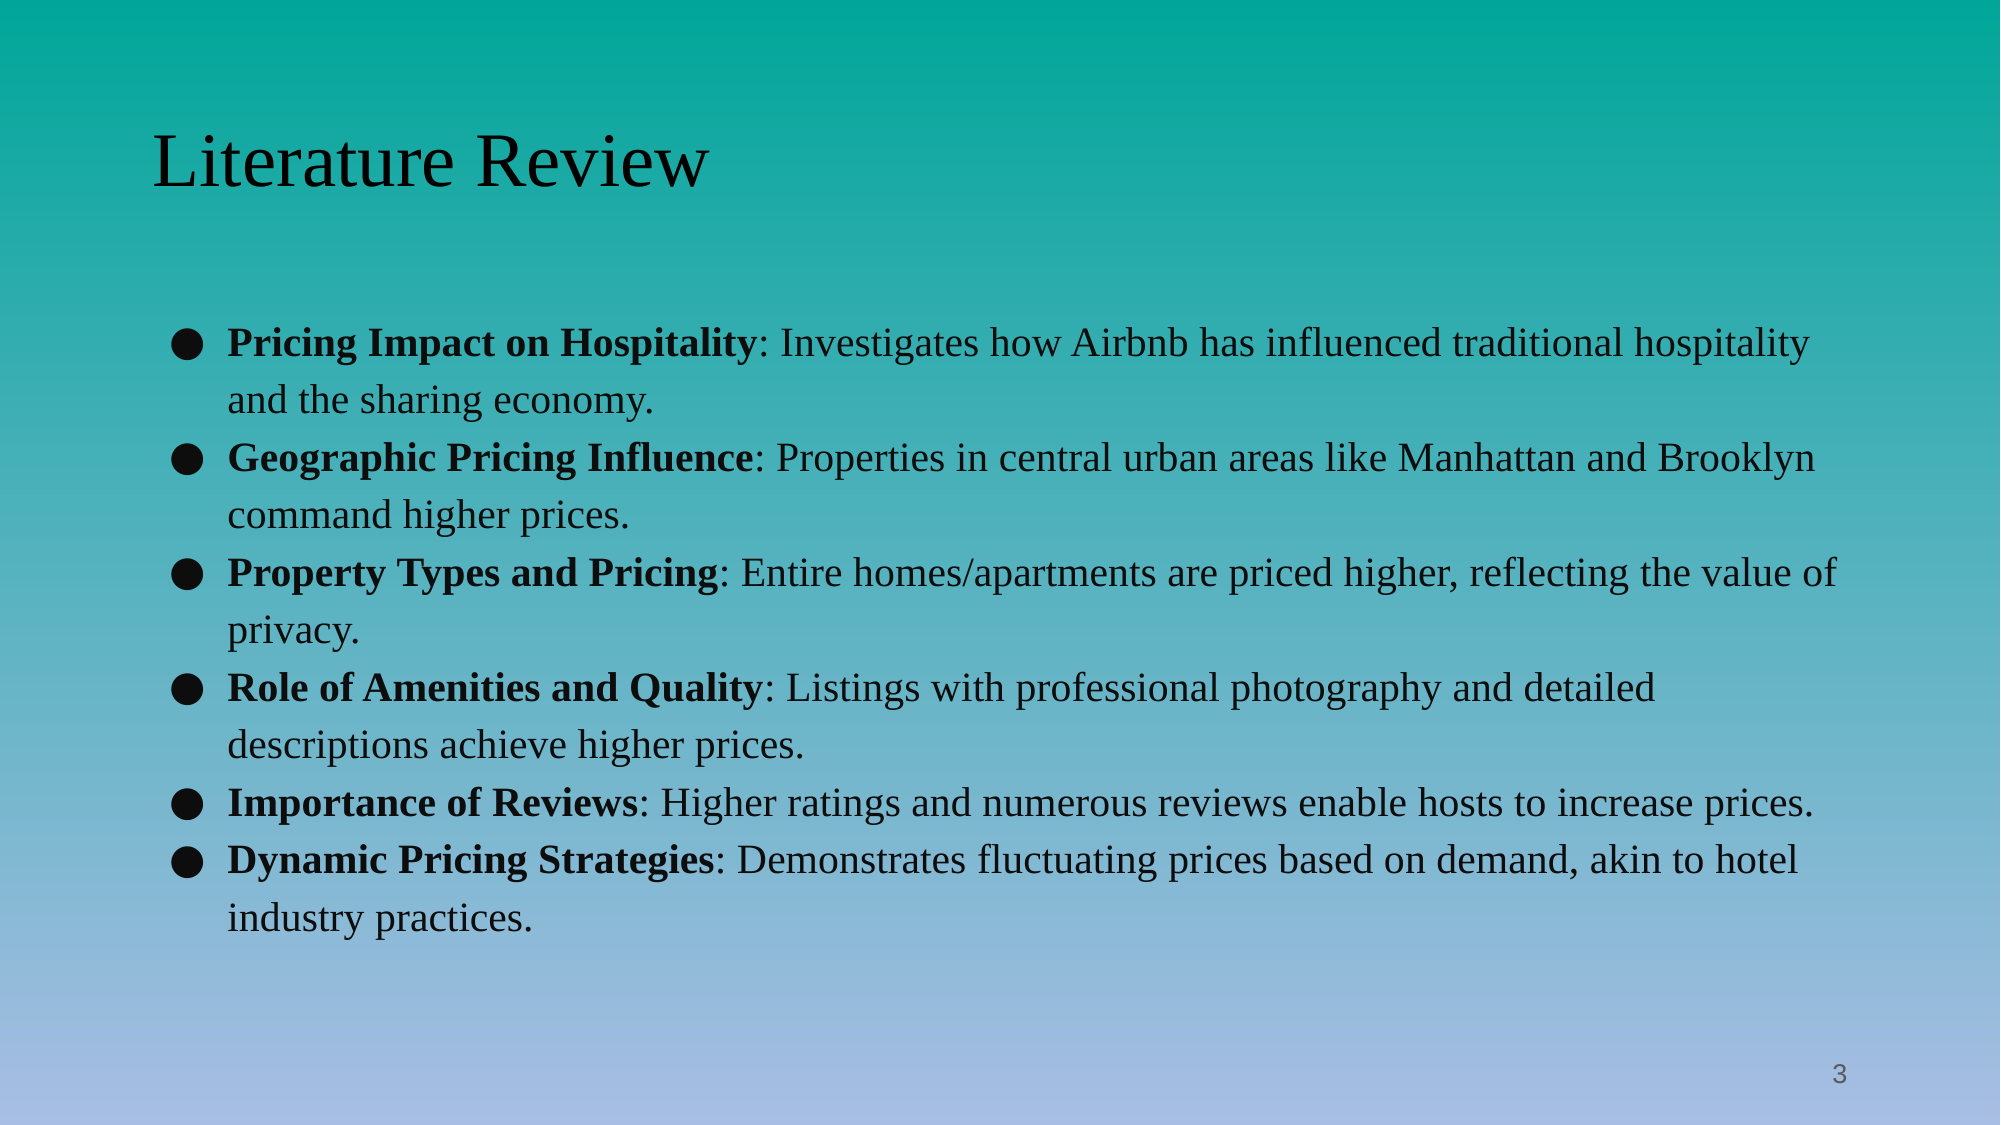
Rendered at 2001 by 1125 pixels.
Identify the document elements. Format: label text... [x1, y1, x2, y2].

list Pricing Impact on Hospitality: Investigates how Airbnb has influenced traditional hospitality and the sharing economy. Geographic Pricing Influence: Properties in central urban areas like Manhattan and Brooklyn command higher prices. Property Types and Pricing: Entire homes/apartments are priced higher, reflecting the value of privacy. Role of Amenities and Quality: Listings with professional photography and detailed descriptions achieve higher prices. Importance of Reviews: Higher ratings and numerous reviews enable hosts to increase prices. Dynamic Pricing Strategies: Demonstrates fluctuating prices based on demand, akin to hotel industry practices. [137, 299, 1863, 1014]
slide_number ‹#› [1412, 1042, 1863, 1103]
title Literature Review [137, 52, 1863, 271]
